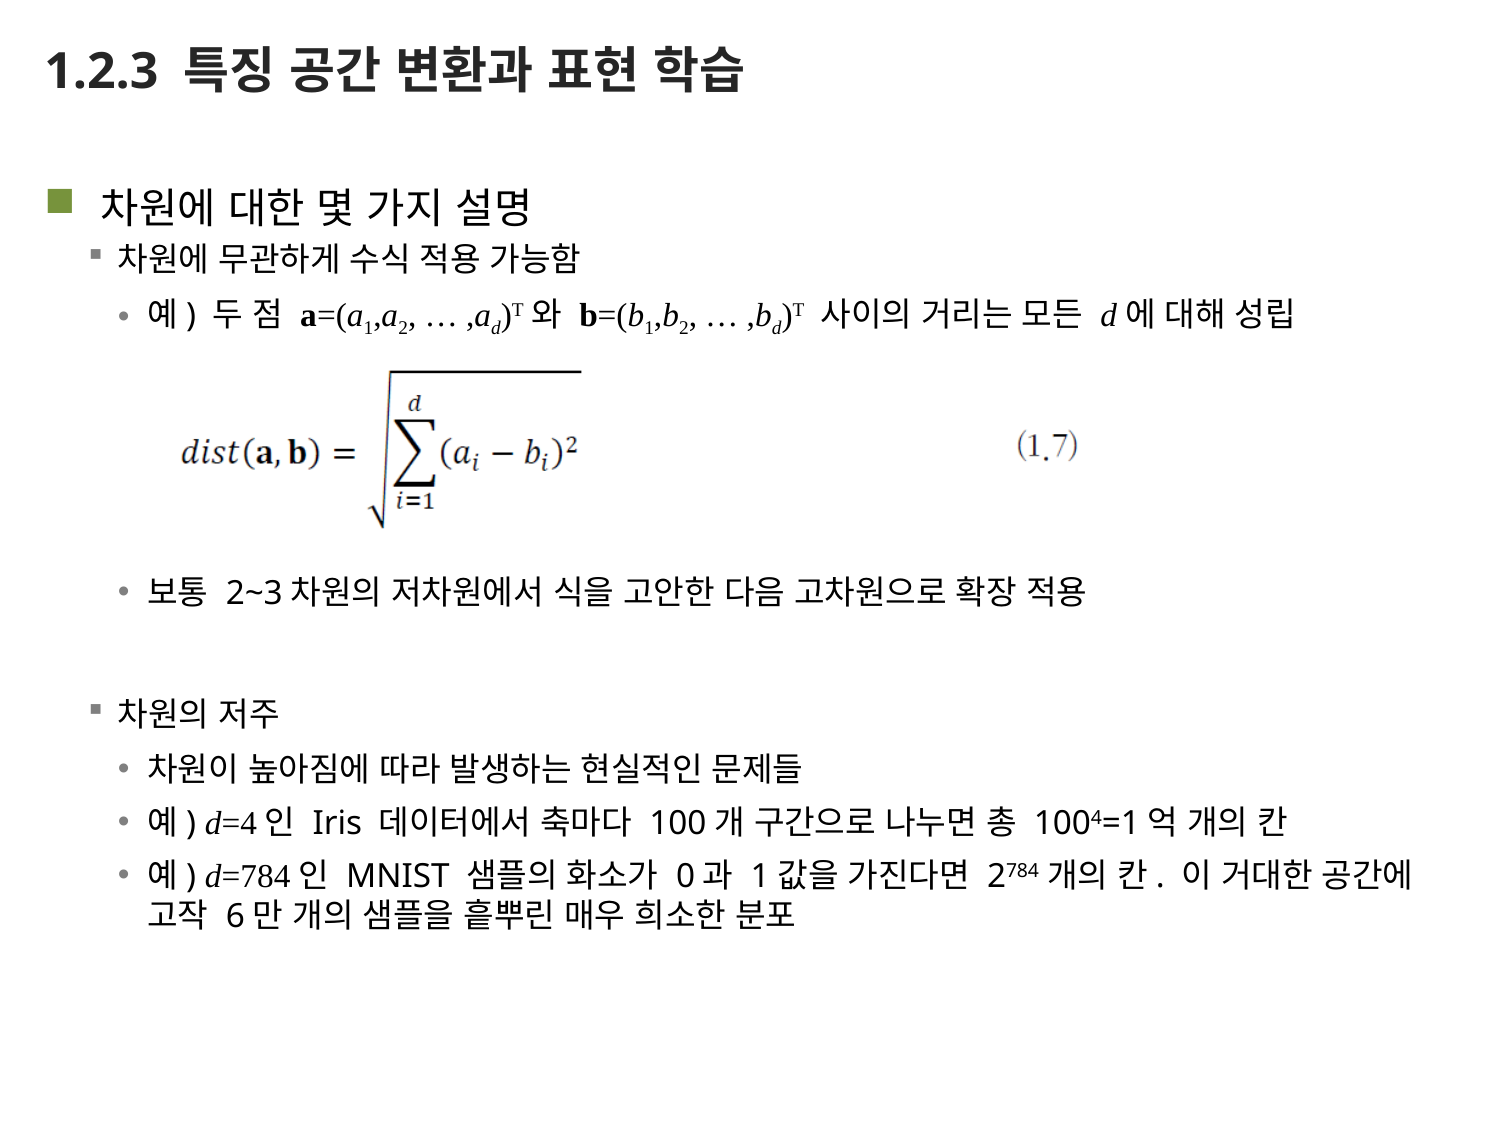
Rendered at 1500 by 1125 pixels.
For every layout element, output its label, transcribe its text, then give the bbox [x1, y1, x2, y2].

title 1.2.3 특징 공간 변환과 표현 학습 [29, 23, 1270, 114]
picture [170, 361, 1093, 533]
list 차원에 대한 몇 가지 설명 차원에 무관하게 수식 적용 가능함 예) 두 점 a=(a1,a2, … ,ad)T와 b=(b1,b2, … ,bd)T 사이의 거리는 모든 d에 대해 성립 보통 2~3차원의 저차원에서 식을 고안한 다음 고차원으로 확장 적용 차원의 저주 차원이 높아짐에 따라 발생하는 현실적인 문제들 예) d=4인 Iris 데이터에서 축마다 100개 구간으로 나누면 총 1004=1억 개의 칸 예) d=784인 MNIST 샘플의 화소가 0과 1값을 가진다면 2784개의 칸. 이 거대한 공간에 고작 6만 개의 샘플을 흩뿌린 매우 희소한 분포 [29, 148, 1471, 1083]
